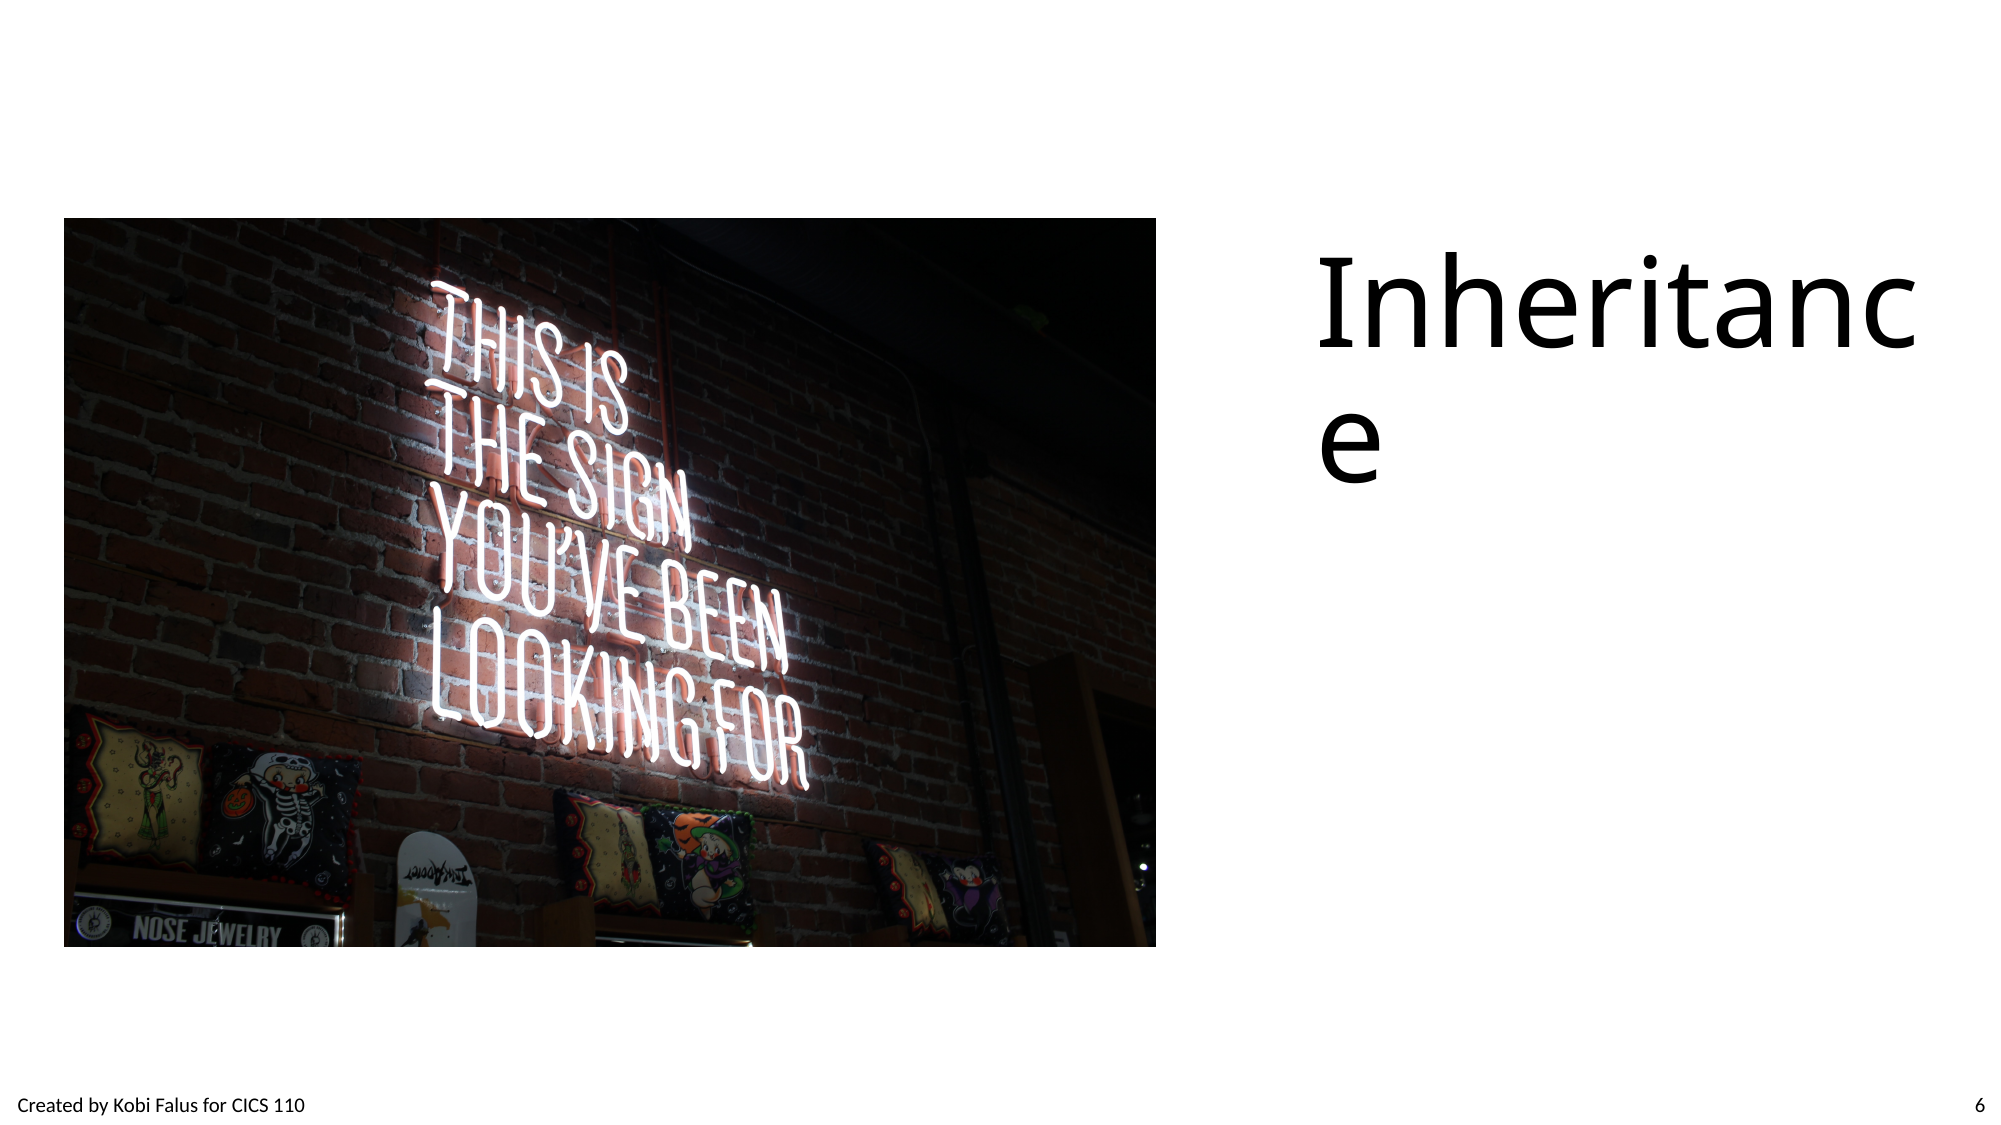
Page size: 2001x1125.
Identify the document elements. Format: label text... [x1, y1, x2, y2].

title Inheritance [1300, 218, 1967, 518]
picture [64, 218, 1156, 947]
